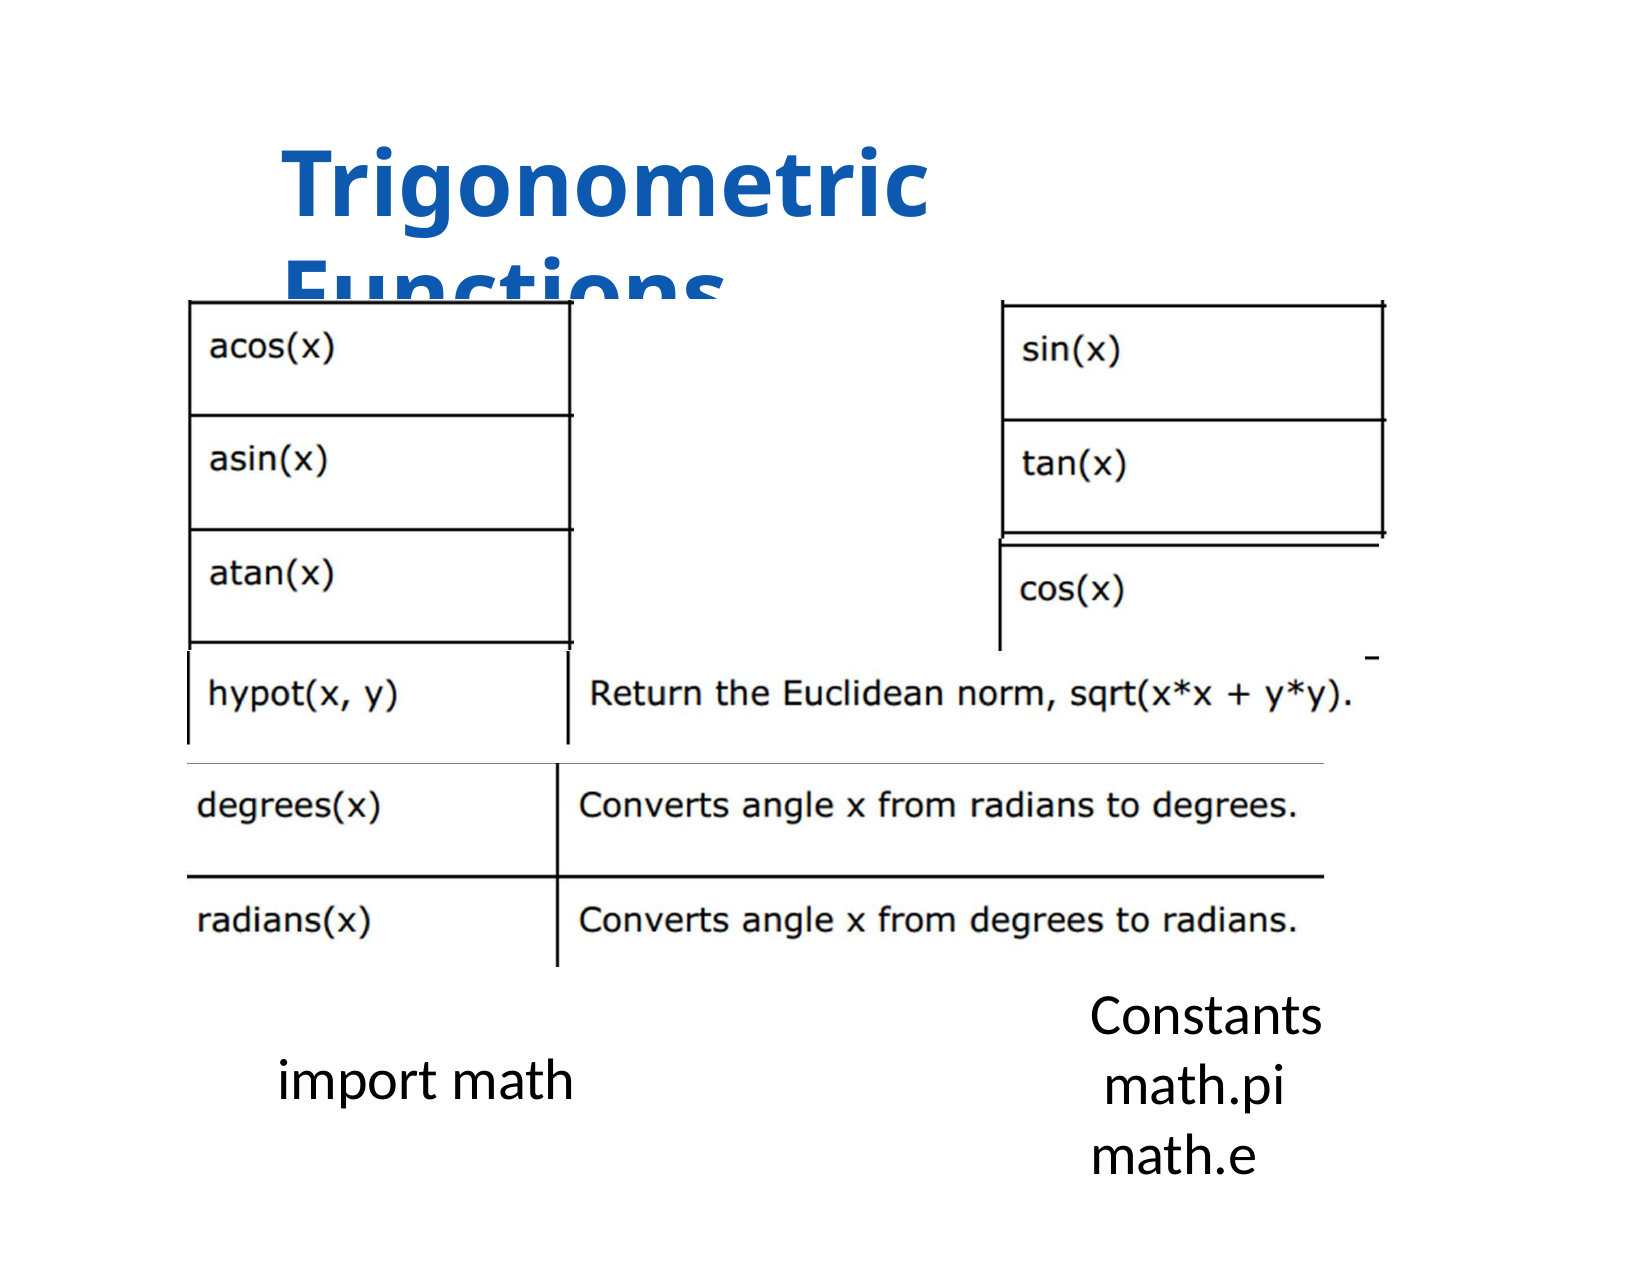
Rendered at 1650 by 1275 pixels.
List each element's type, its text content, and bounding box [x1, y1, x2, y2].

text_box import math [275, 1039, 579, 1112]
text_box [186, 299, 1387, 745]
title Trigonometric Functions [278, 122, 1372, 299]
text_box Constants math.pi math.e [1088, 974, 1326, 1187]
text_box [186, 761, 1325, 967]
